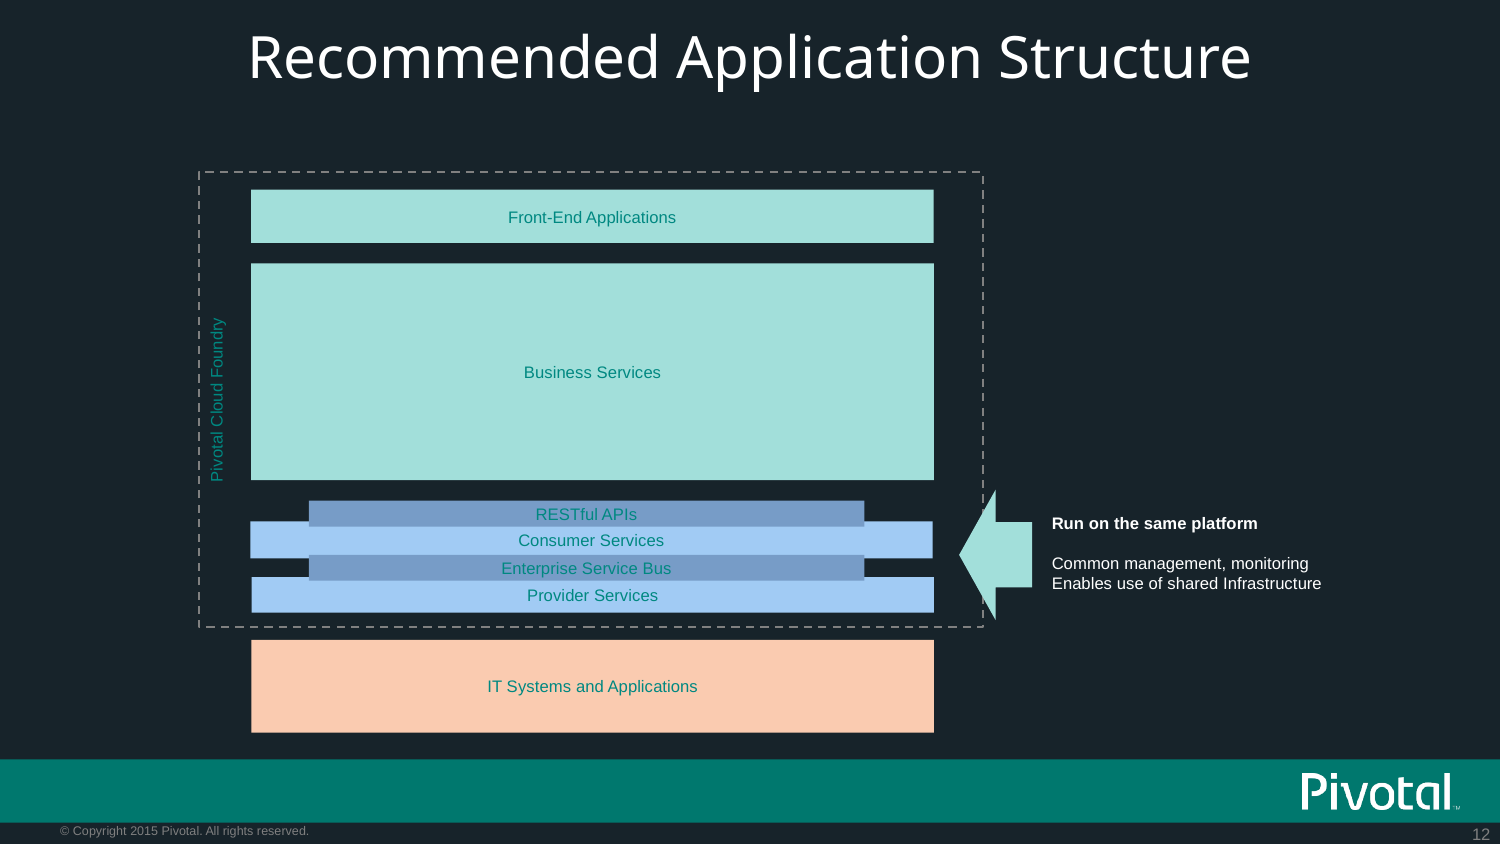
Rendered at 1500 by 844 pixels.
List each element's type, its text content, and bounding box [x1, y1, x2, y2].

title Recommended Application Structure [60, 28, 1440, 104]
text_box Pivotal Cloud Foundry [197, 170, 985, 629]
text_box IT Systems and Applications [249, 638, 936, 735]
text_box [957, 487, 1035, 623]
text_box Run on the same platform Common management, monitoring Enables use of shared Infrastructure [1037, 505, 1429, 600]
picture [1302, 773, 1460, 810]
